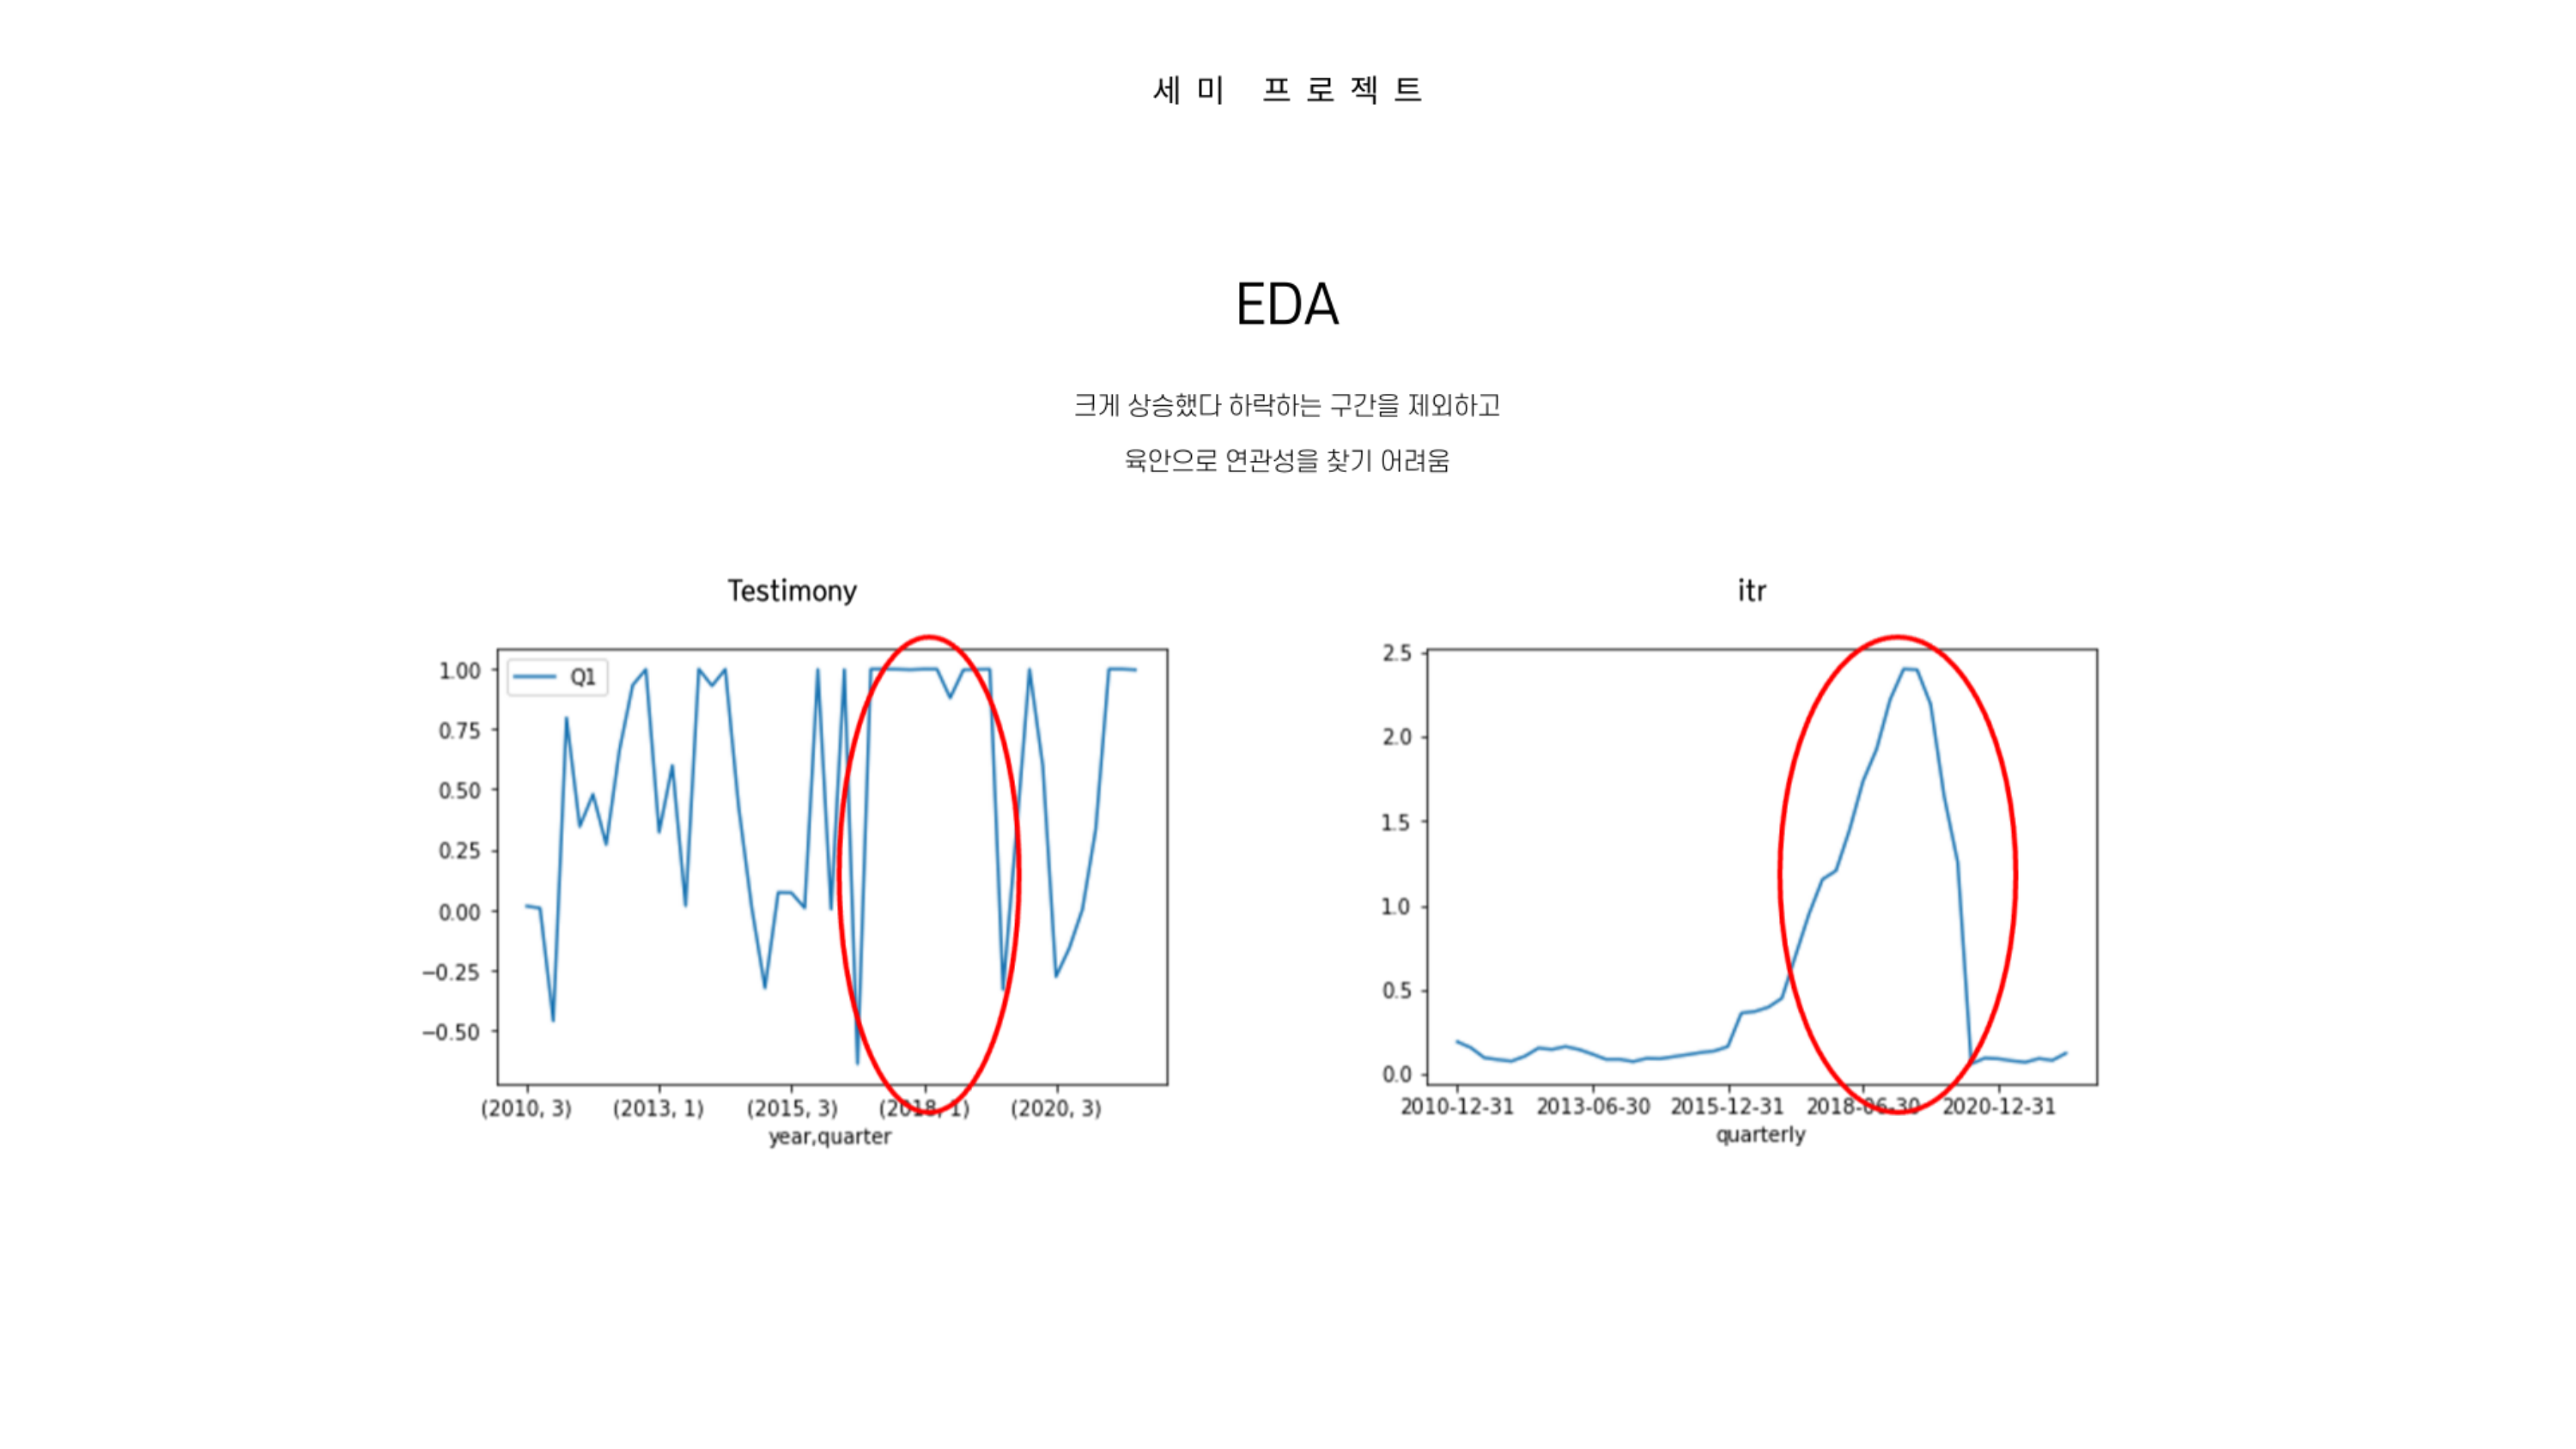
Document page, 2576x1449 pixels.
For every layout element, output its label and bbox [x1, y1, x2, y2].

picture [556, 60, 1437, 120]
picture [383, 184, 2193, 1297]
